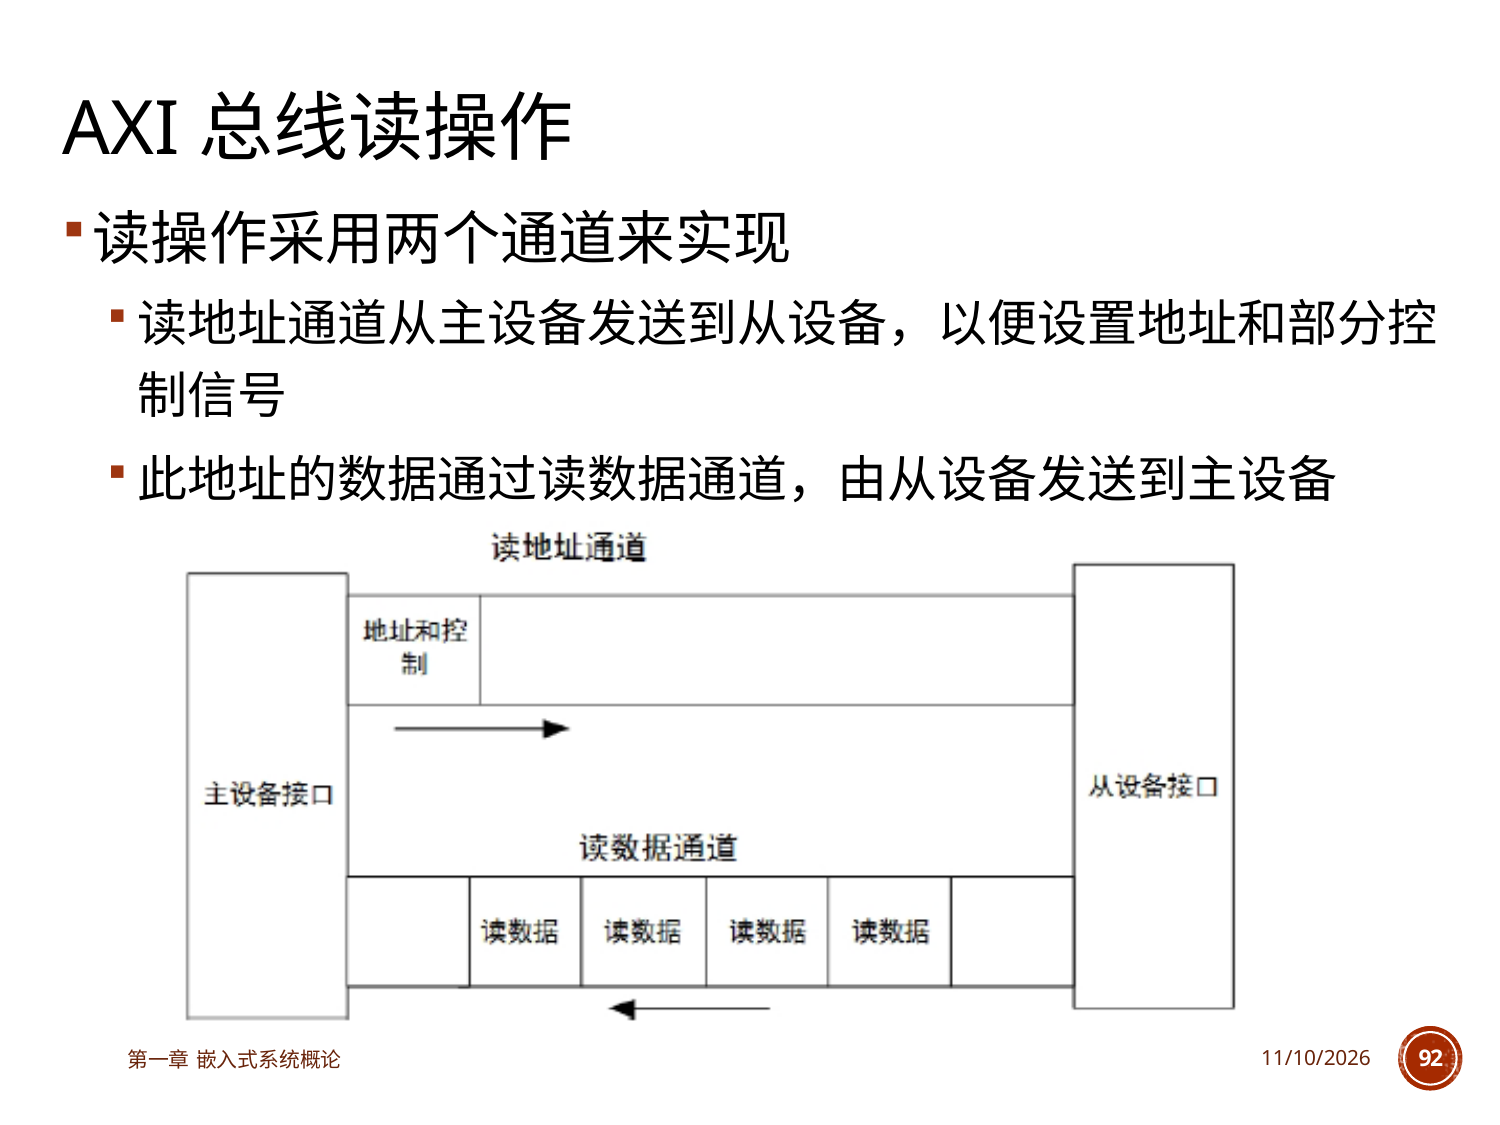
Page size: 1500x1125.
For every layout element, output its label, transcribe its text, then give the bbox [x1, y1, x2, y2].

slide_number 92 [1391, 1028, 1471, 1089]
title AXI总线读操作 [47, 46, 1471, 179]
list 读操作采用两个通道来实现 读地址通道从主设备发送到从设备，以便设置地址和部分控制信号 此地址的数据通过读数据通道，由从设备发送到主设备 [47, 179, 1471, 964]
footer 第一章 嵌入式系统概论 [112, 1028, 891, 1089]
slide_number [982, 1028, 1386, 1089]
picture [151, 512, 1247, 1029]
